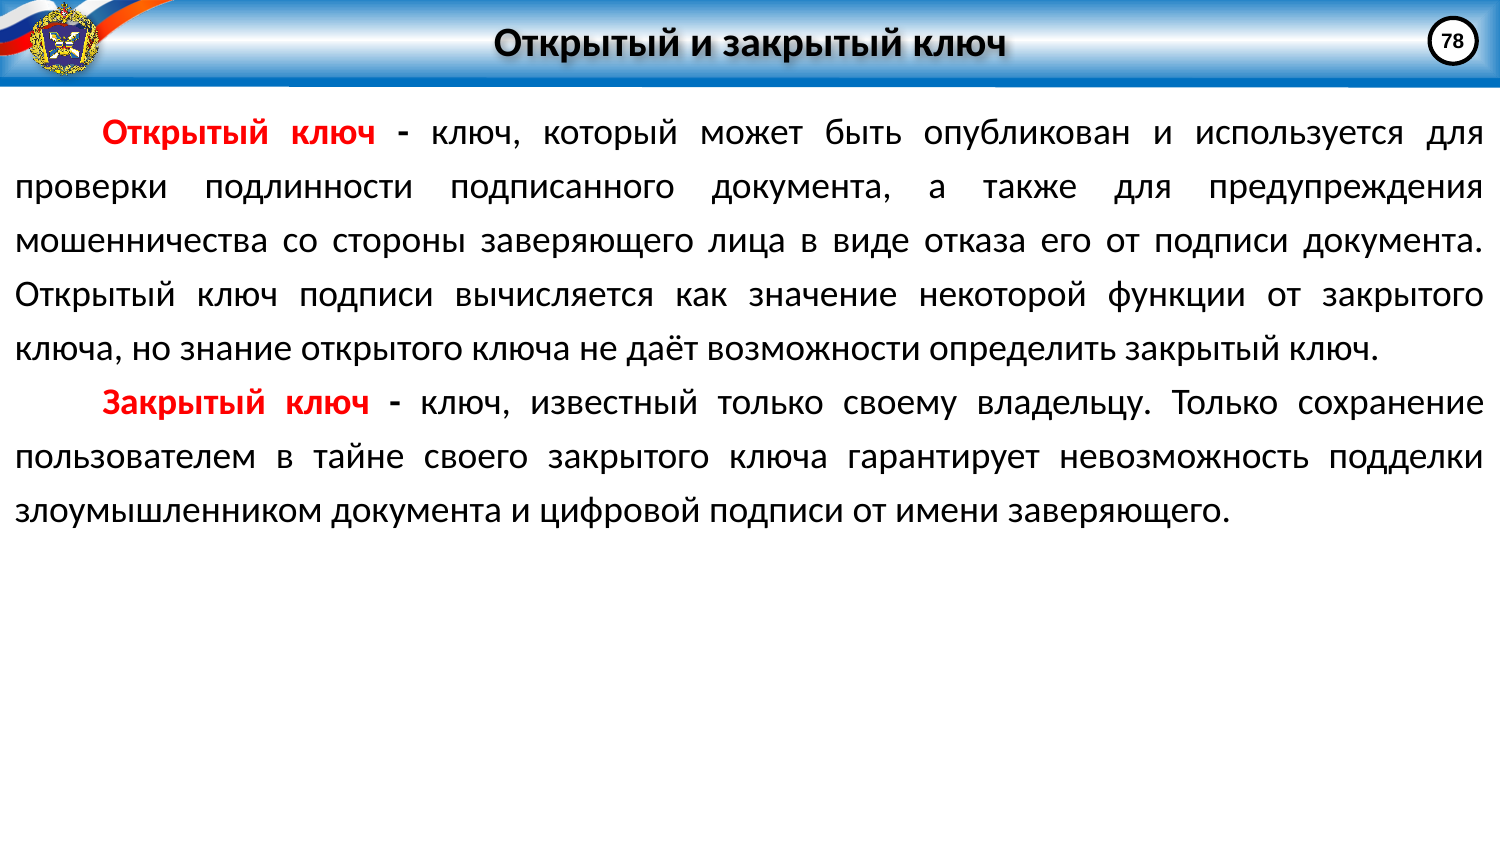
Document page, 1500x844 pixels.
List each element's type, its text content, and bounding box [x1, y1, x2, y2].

text_box Открытый ключ - ключ, который может быть опубликован и используется для проверки подлинности подписанного документа, а также для предупреждения мошенничества со стороны заверяющего лица в виде отказа его от подписи документа. Открытый ключ подписи вычисляется как значение некоторой функции от закрытого ключа, но знание открытого ключа не даёт возможности определить закрытый ключ. Закрытый ключ - ключ, известный только своему владельцу. Только сохранение пользователем в тайне своего закрытого ключа гарантирует невозможность подделки злоумышленником документа и цифровой подписи от имени заверяющего. [0, 91, 1500, 592]
slide_number 78 [1423, 12, 1483, 68]
title Открытый и закрытый ключ [1, 0, 1500, 91]
